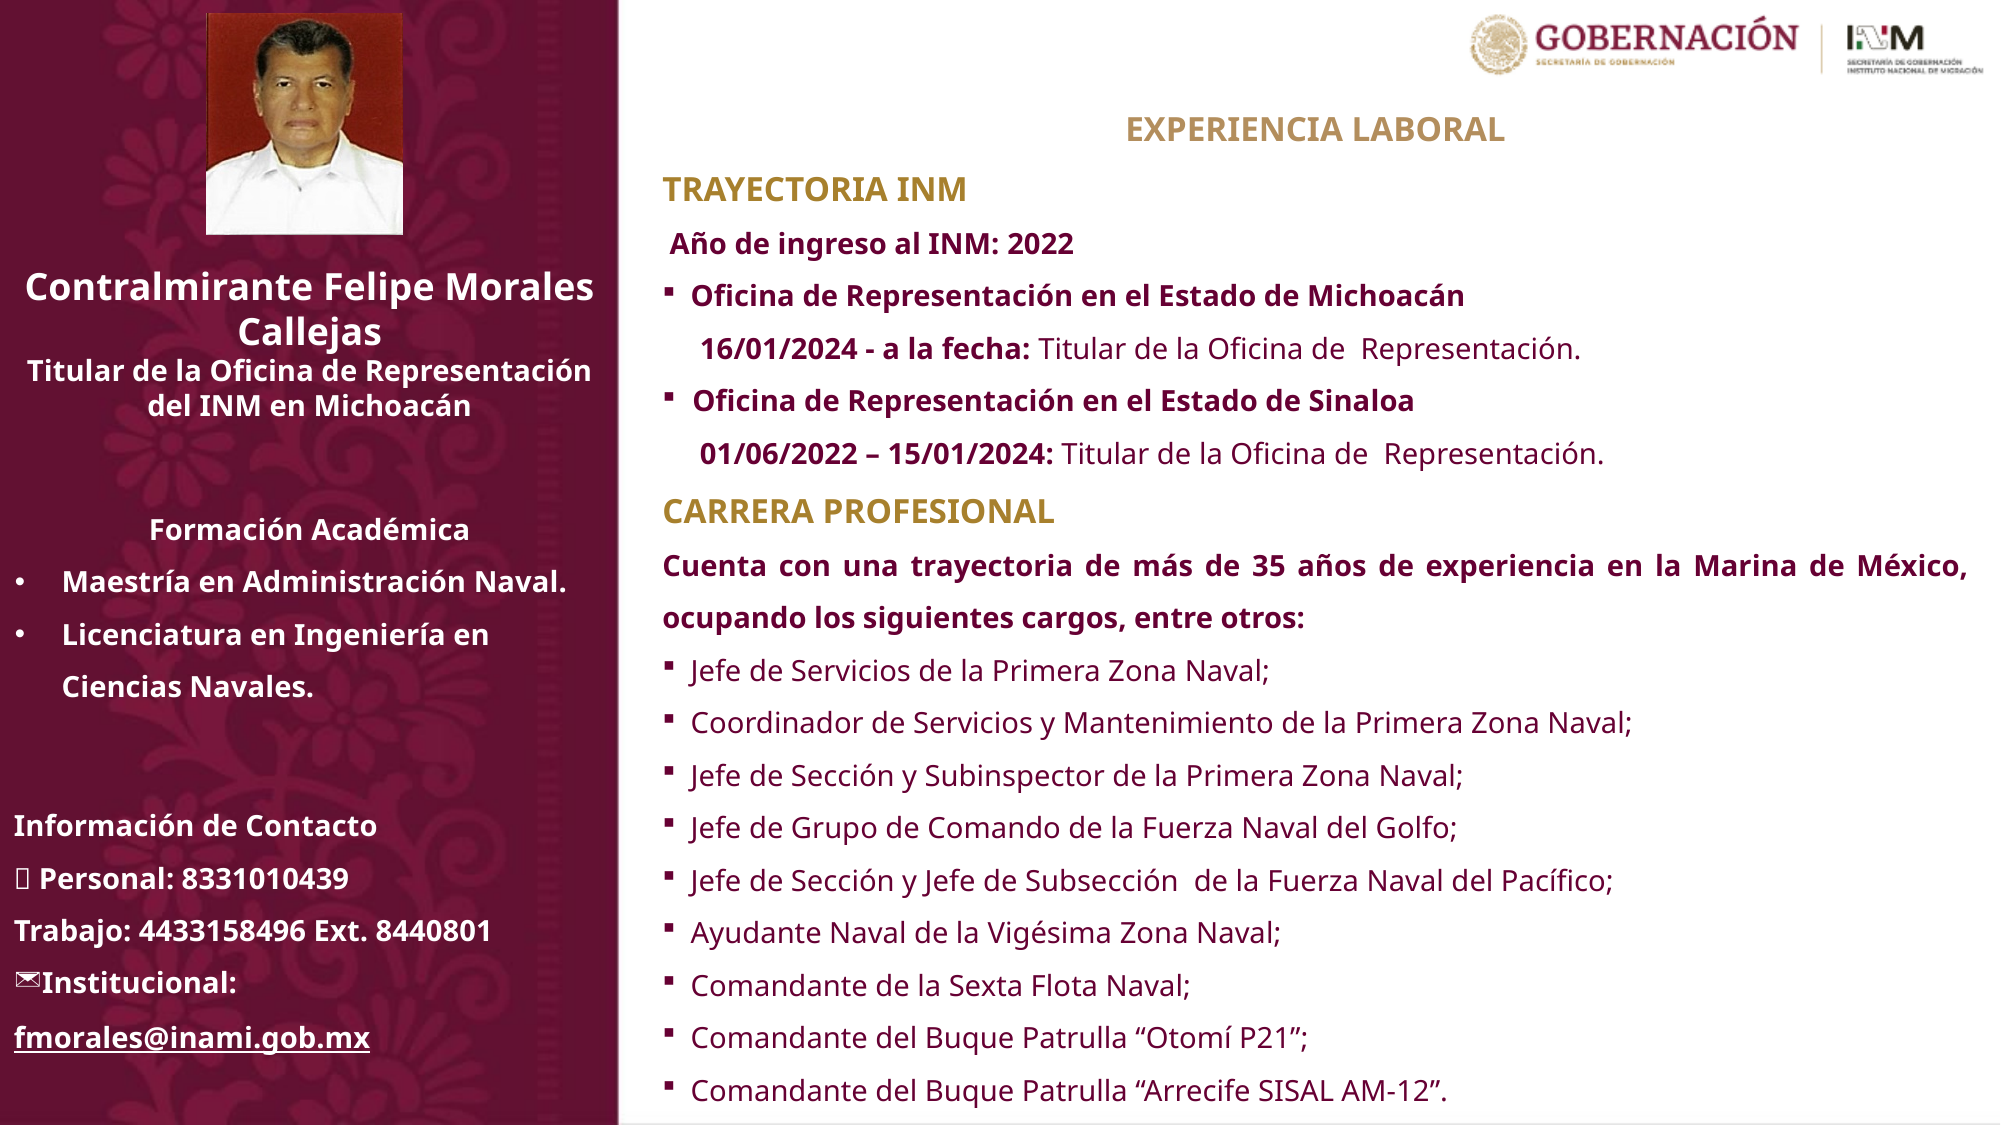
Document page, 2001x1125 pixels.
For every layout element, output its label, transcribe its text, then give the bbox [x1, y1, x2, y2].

text_box EXPERIENCIA LABORAL TRAYECTORIA INM Año de ingreso al INM: 2022 Oficina de Representación en el Estado de Michoacán 16/01/2024 - a la fecha: Titular de la Oficina de Representación. Oficina de Representación en el Estado de Sinaloa 01/06/2022 – 15/01/2024: Titular de la Oficina de Representación. CARRERA PROFESIONAL Cuenta con una trayectoria de más de 35 años de experiencia en la Marina de México, ocupando los siguientes cargos, entre otros: Jefe de Servicios de la Primera Zona Naval; Coordinador de Servicios y Mantenimiento de la Primera Zona Naval; Jefe de Sección y Subinspector de la Primera Zona Naval; Jefe de Grupo de Comando de la Fuerza Naval del Golfo; Jefe de Sección y Jefe de Subsección de la Fuerza Naval del Pacífico; Ayudante Naval de la Vigésima Zona Naval; Comandante de la Sexta Flota Naval; Comandante del Buque Patrulla “Otomí P21”; Comandante del Buque Patrulla “Arrecife SISAL AM-12”. [647, 80, 1985, 1115]
picture [0, 0, 2001, 1125]
text_box Información de Contacto  Personal: 8331010439 Trabajo: 4433158496 Ext. 8440801 Institucional: fmorales@inami.gob.mx [0, 782, 619, 1120]
text_box Formación Académica Maestría en Administración Naval. Licenciatura en Ingeniería en Ciencias Navales. [0, 486, 620, 711]
text_box Contralmirante Felipe Morales Callejas Titular de la Oficina de Representación del INM en Michoacán [0, 255, 620, 430]
